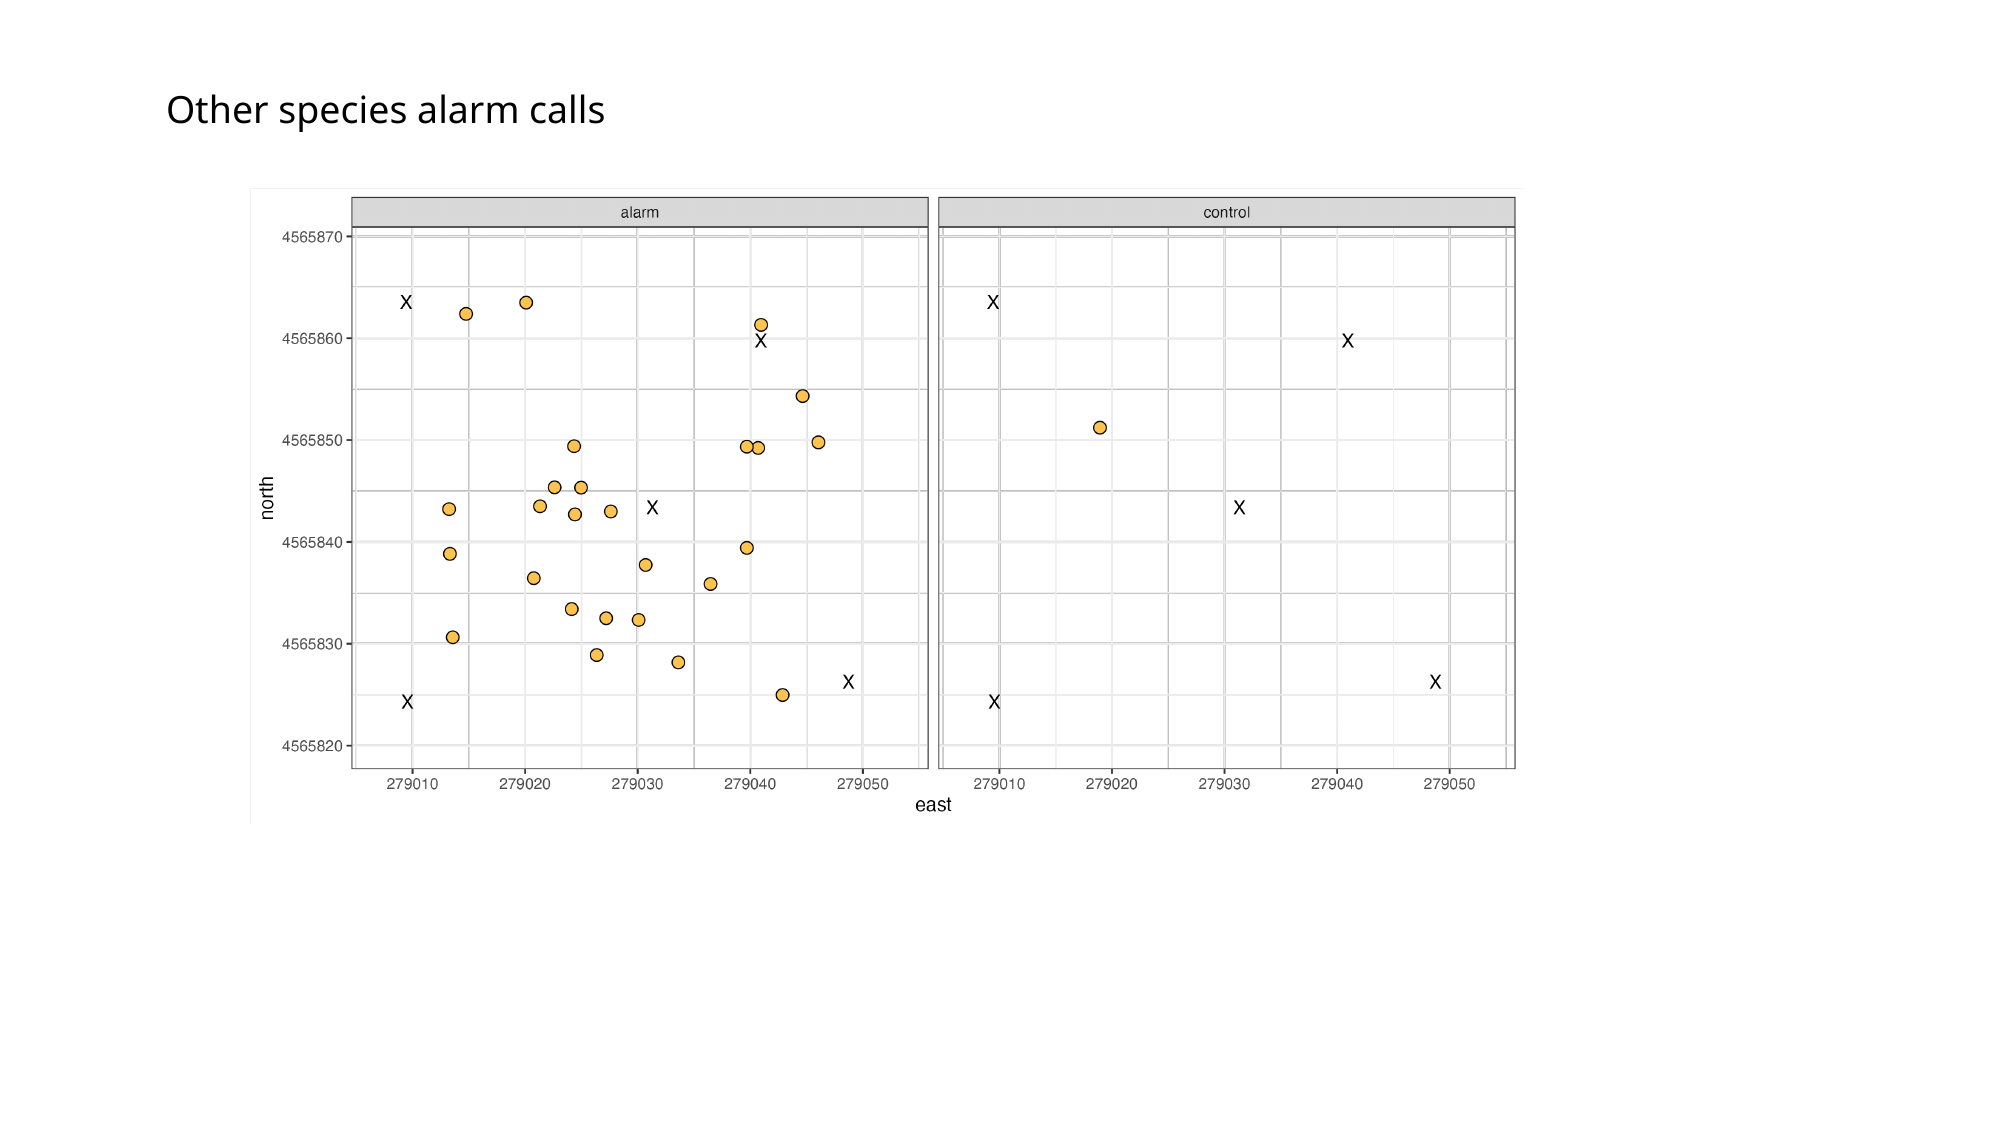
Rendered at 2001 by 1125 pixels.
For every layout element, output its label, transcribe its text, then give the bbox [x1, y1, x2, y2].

text_box Other species alarm calls [151, 78, 621, 139]
picture [249, 186, 1526, 826]
